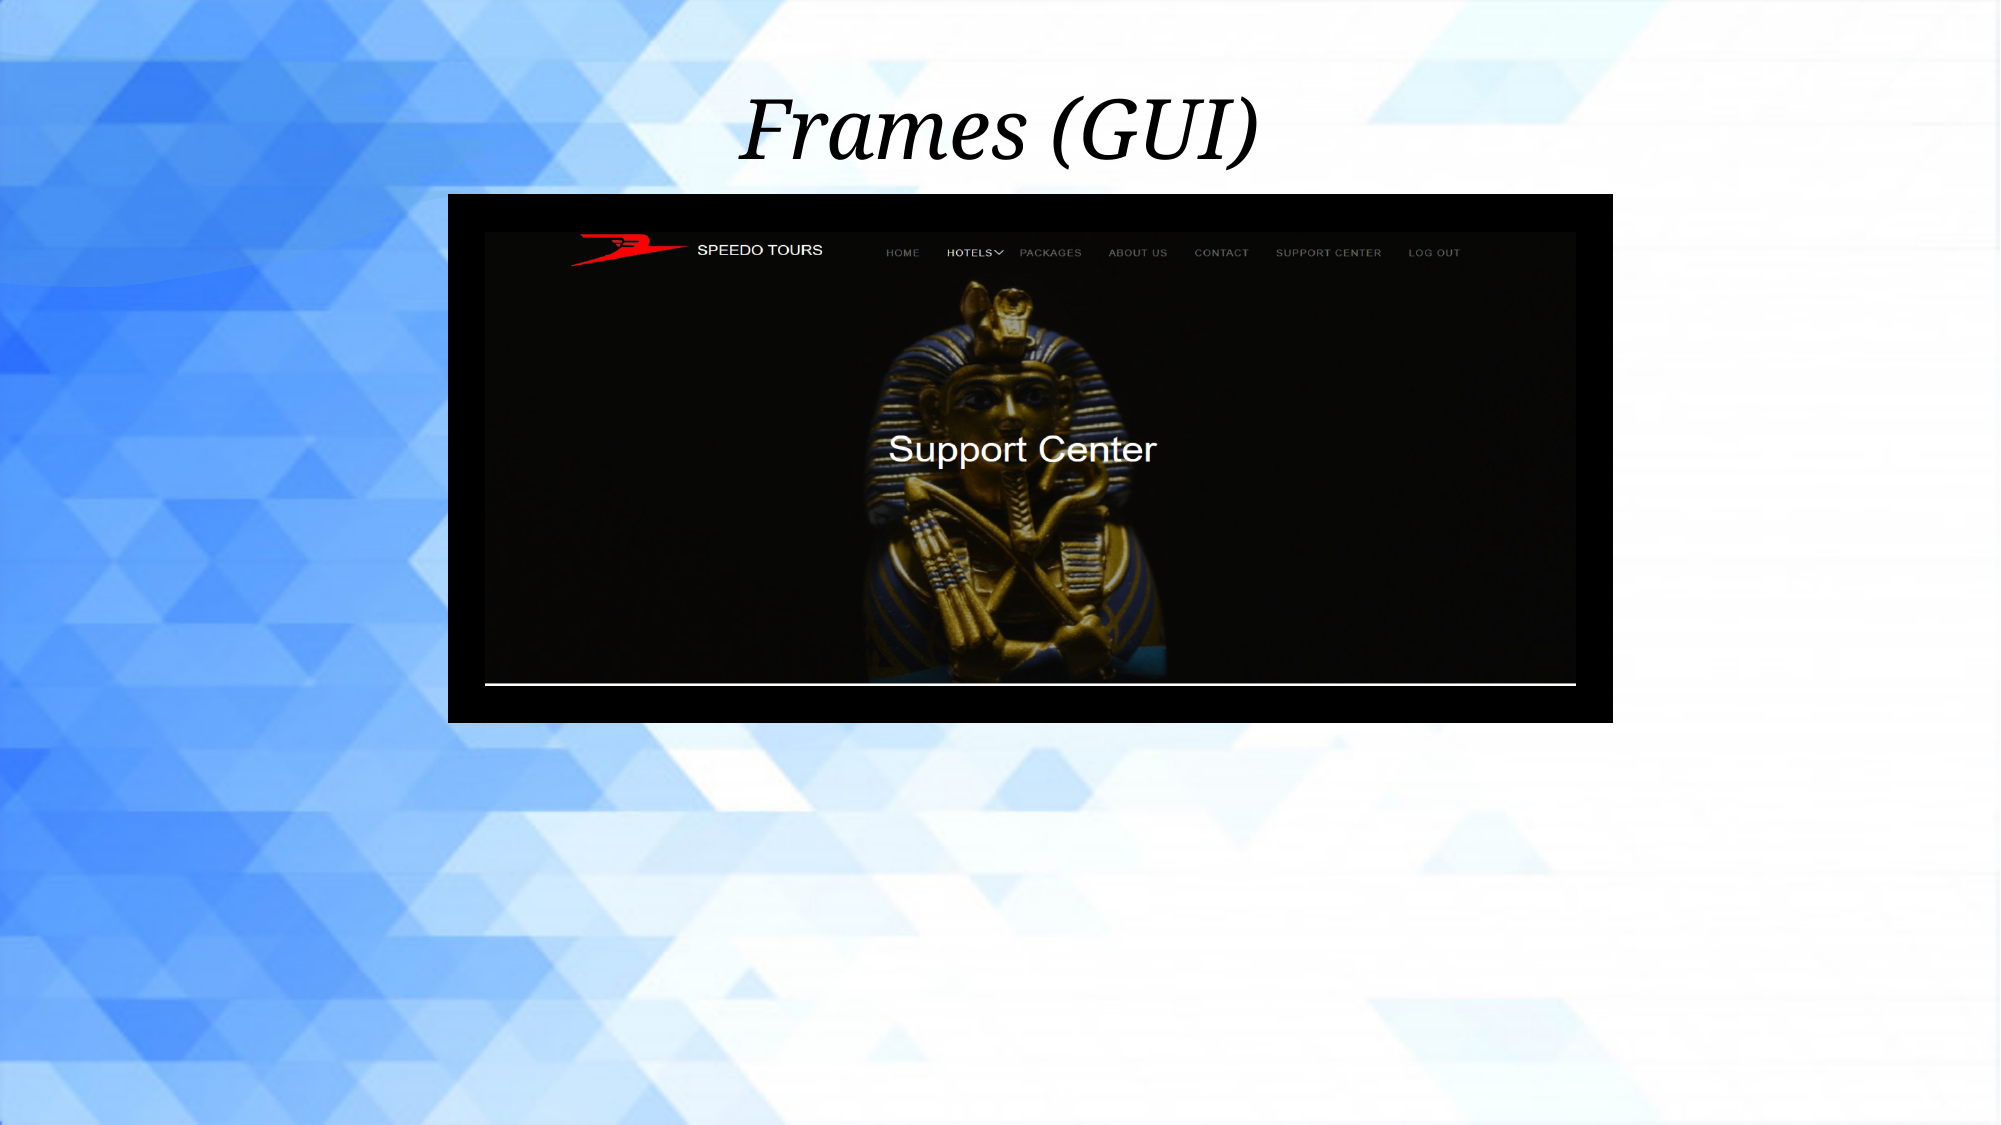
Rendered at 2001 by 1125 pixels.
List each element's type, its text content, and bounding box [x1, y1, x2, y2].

title Frames (GUI) [137, 59, 1863, 206]
picture [0, 0, 2000, 1125]
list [485, 231, 1576, 686]
